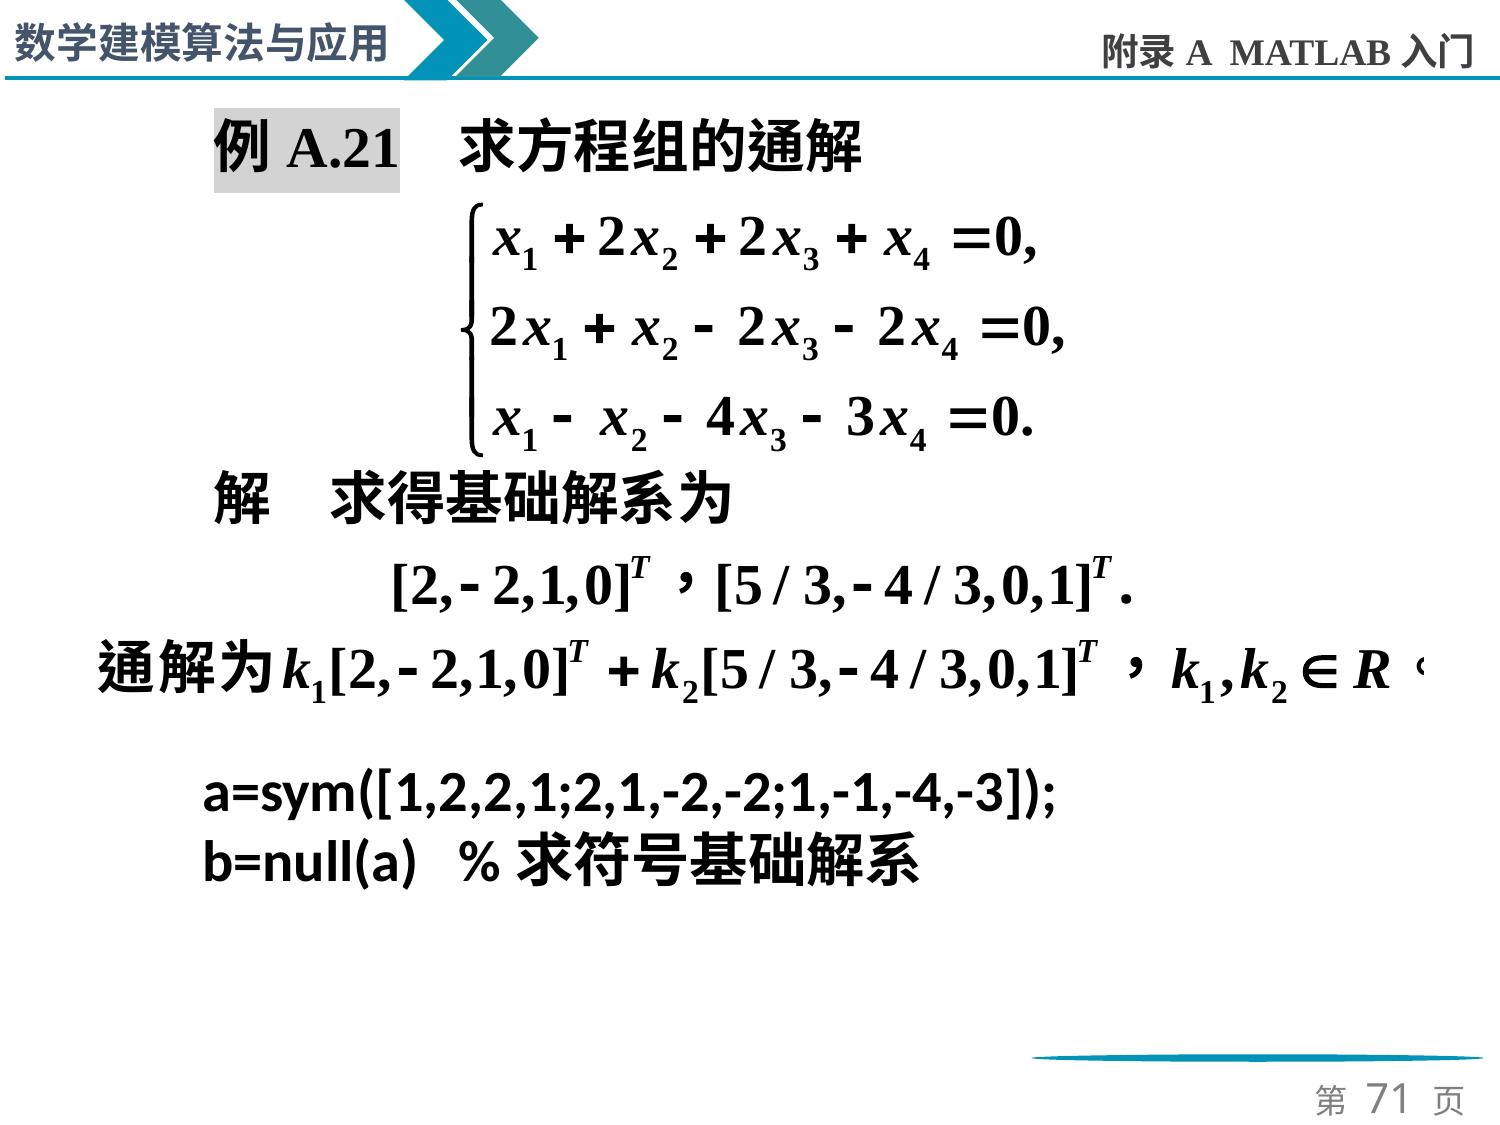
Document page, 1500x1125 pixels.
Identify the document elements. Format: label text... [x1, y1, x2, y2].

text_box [97, 102, 1424, 746]
text_box a=sym([1,2,2,1;2,1,-2,-2;1,-1,-4,-3]); b=null(a) %求符号基础解系 [187, 745, 1482, 901]
